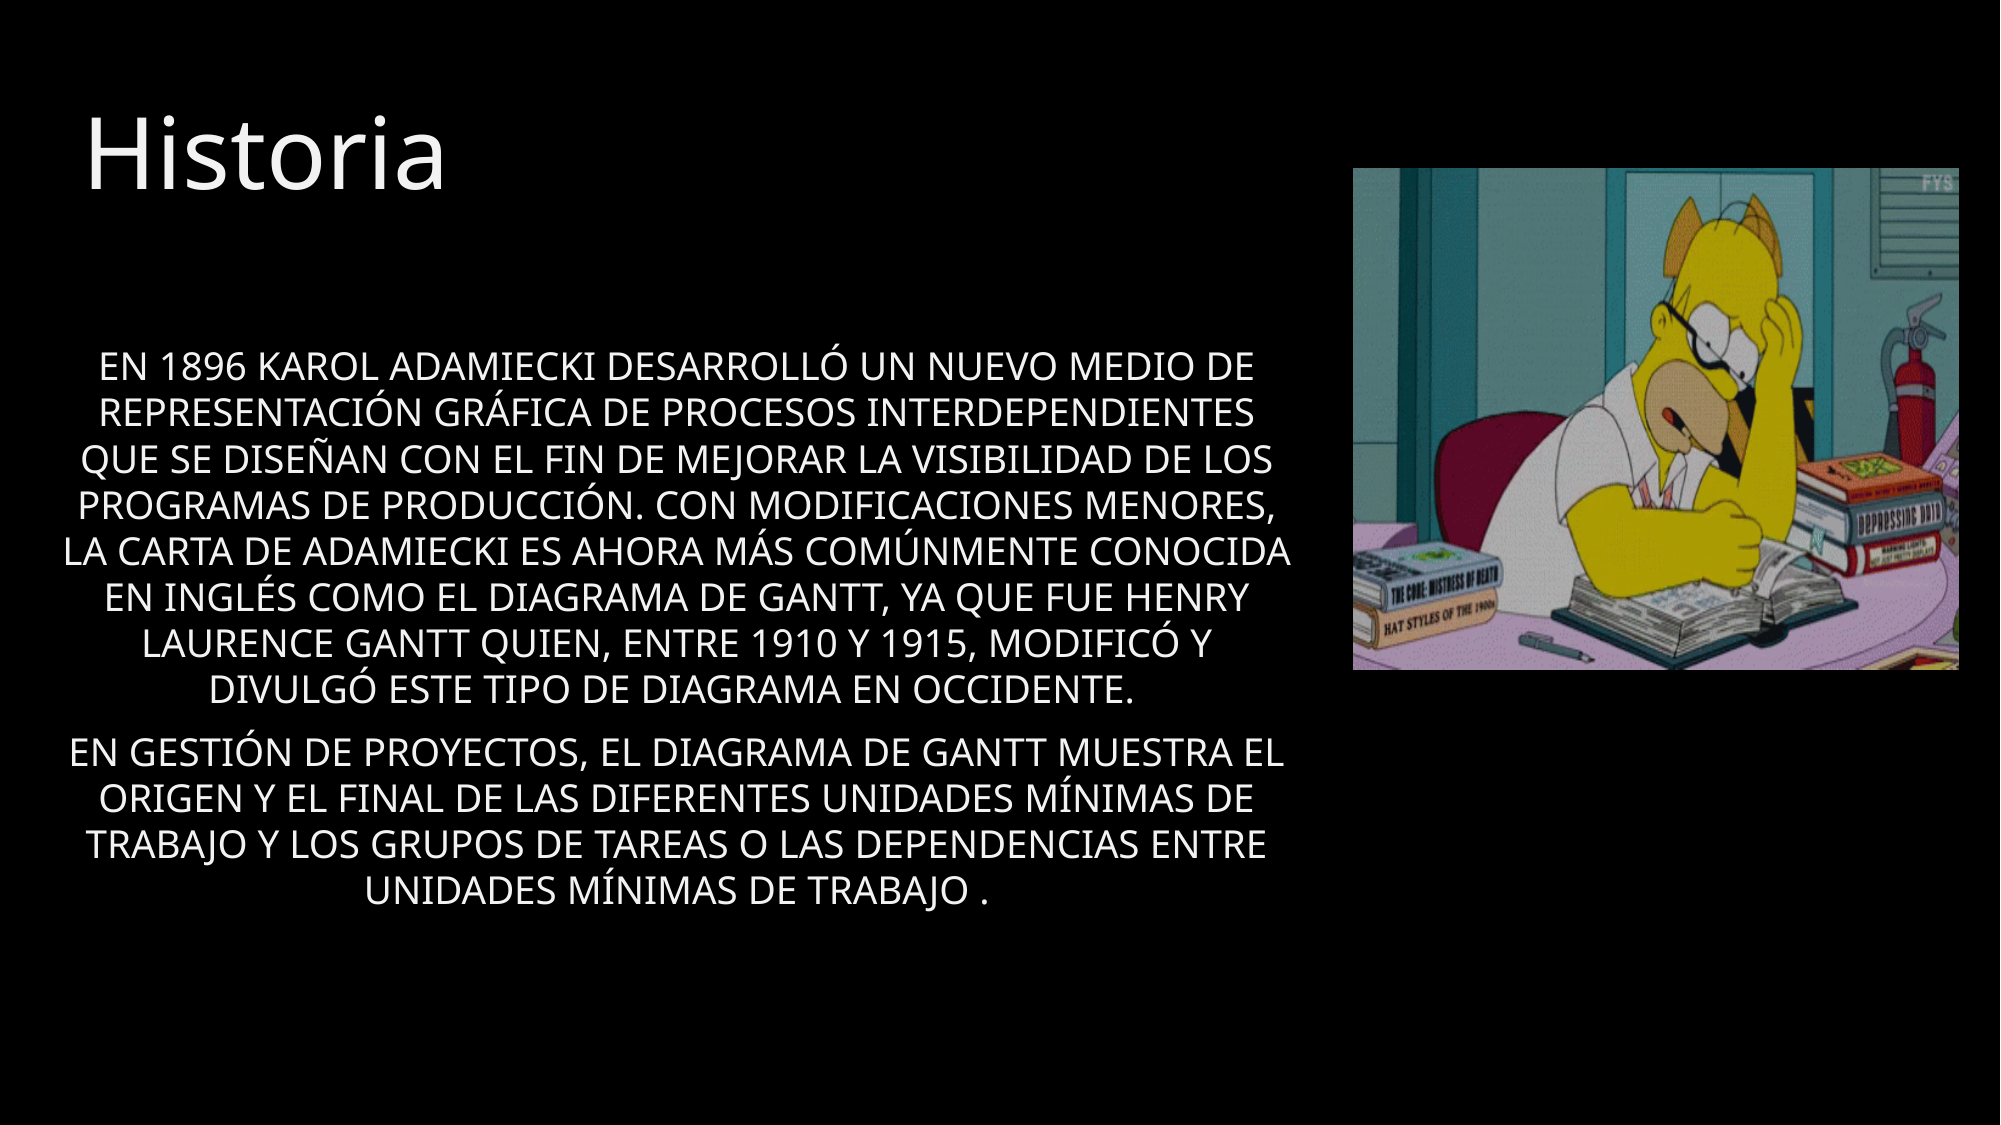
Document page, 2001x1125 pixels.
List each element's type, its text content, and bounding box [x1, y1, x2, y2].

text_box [0, 719, 2000, 1125]
text_box Historia [67, 82, 586, 218]
subtitle En 1896 Karol Adamiecki desarrolló un nuevo medio de representación gráfica de procesos interdependientes que se diseñan con el fin de mejorar la visibilidad de los programas de producción. Con modificaciones menores, la carta de Adamiecki es ahora más comúnmente conocida en inglés como el diagrama de Gantt, ya que fue Henry Laurence Gantt quien, entre 1910 y 1915, modificó y divulgó este tipo de diagrama en occidente. En gestión de proyectos, el diagrama de Gantt muestra el origen y el final de las diferentes unidades mínimas de trabajo y los grupos de tareas o las dependencias entre unidades mínimas de trabajo . [41, 334, 1313, 719]
picture [1353, 168, 1959, 670]
